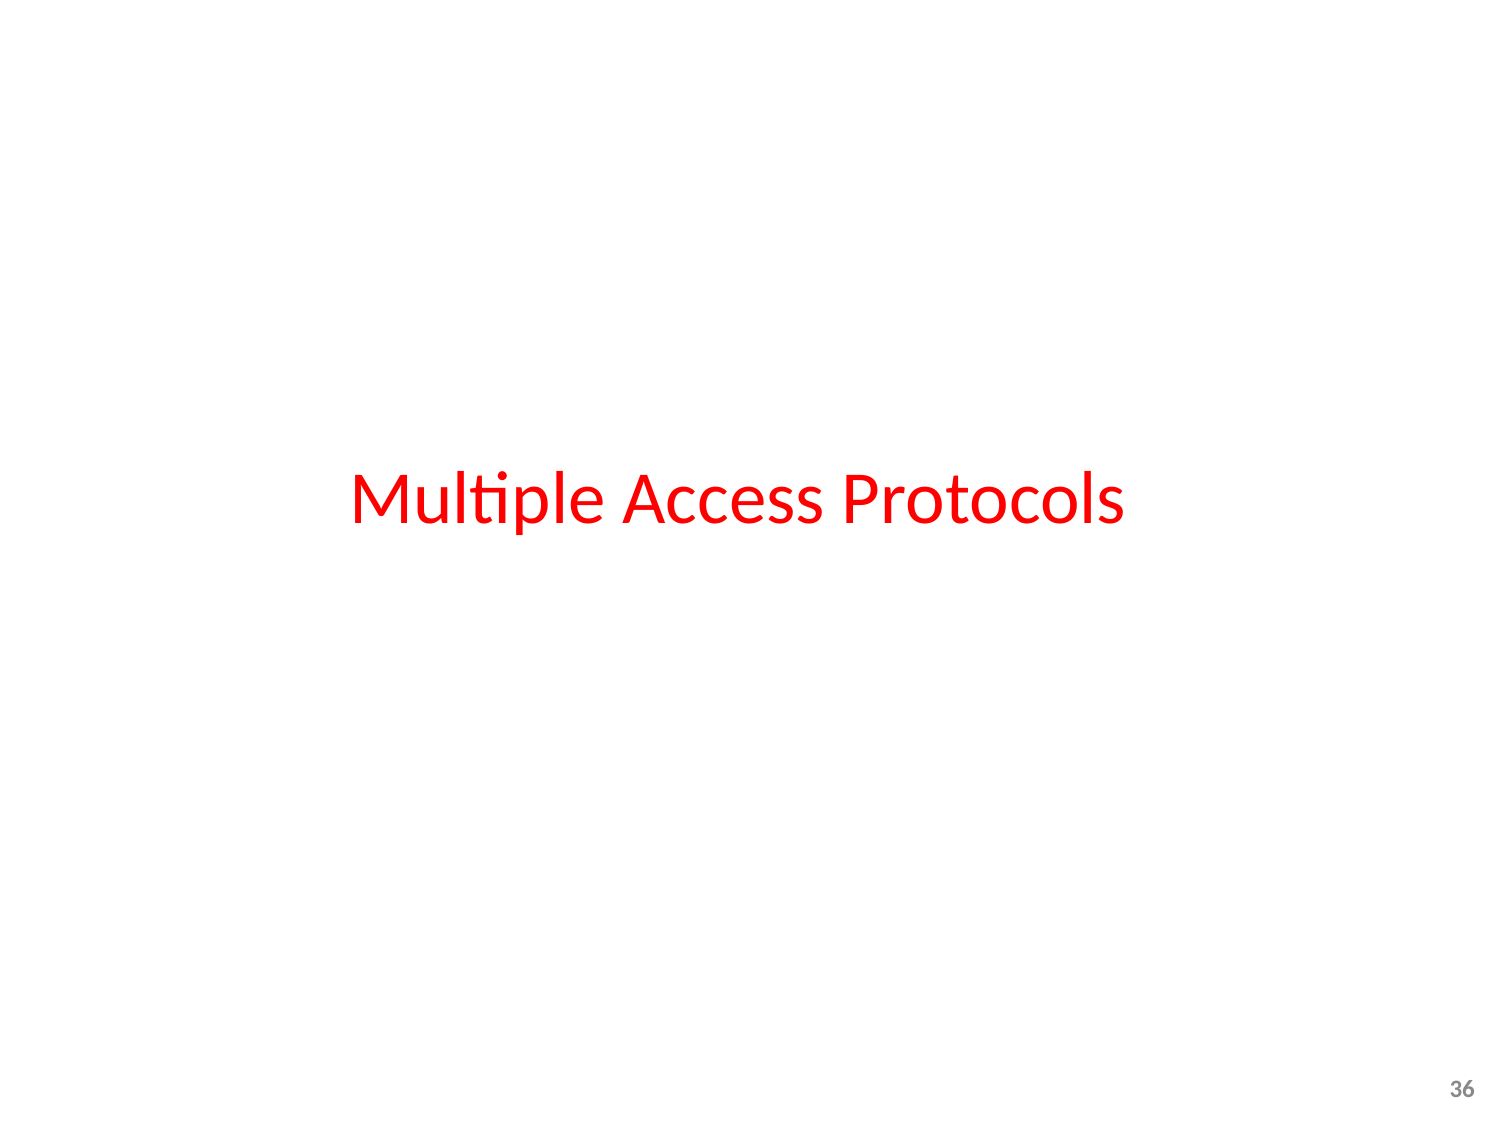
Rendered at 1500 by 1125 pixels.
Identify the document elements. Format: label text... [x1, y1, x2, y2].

title Multiple Access Protocols [100, 373, 1376, 615]
